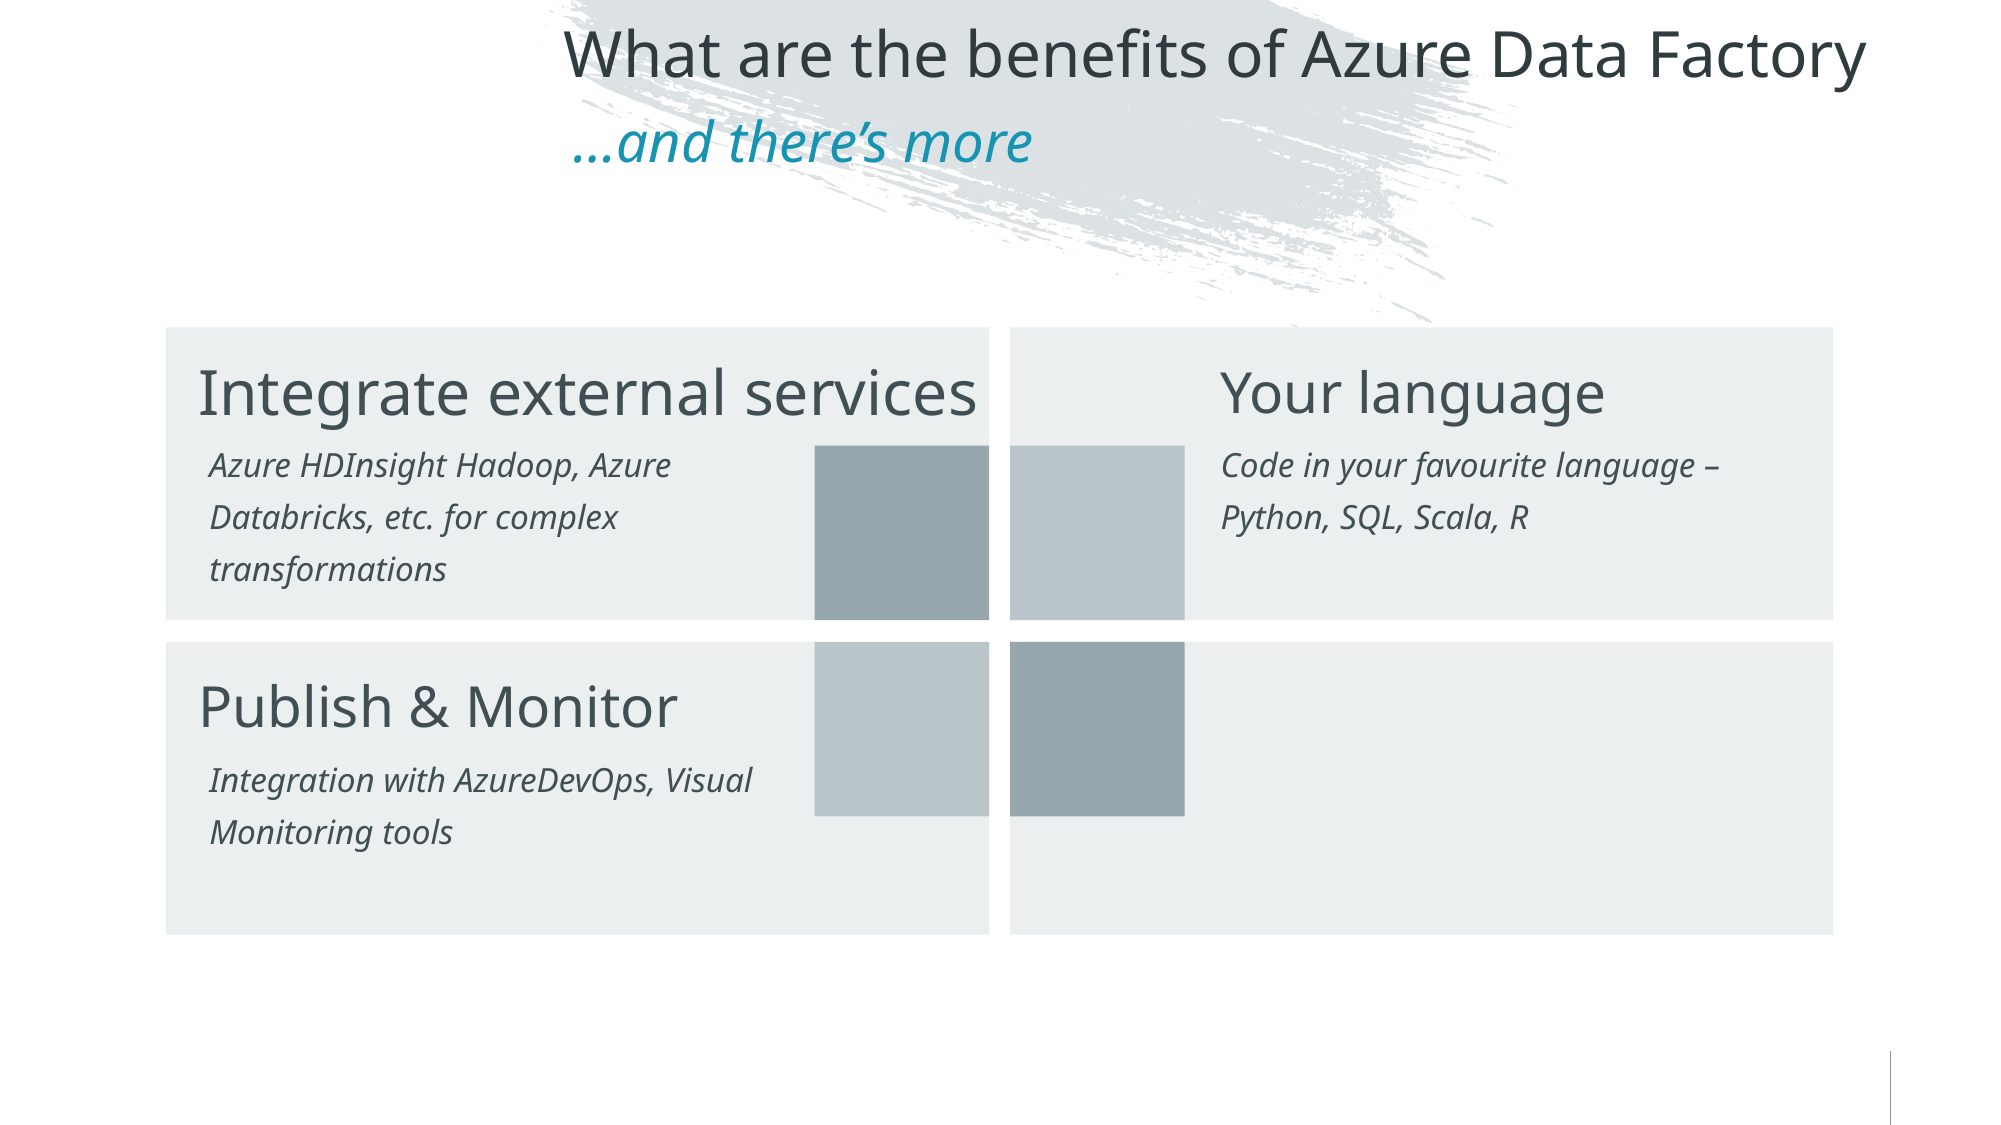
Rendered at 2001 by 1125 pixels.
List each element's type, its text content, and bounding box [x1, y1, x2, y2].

list Your language [1205, 349, 1805, 425]
list Code in your favourite language – Python, SQL, Scala, R [1205, 425, 1805, 594]
list Integration with AzureDevOps, Visual Monitoring tools [194, 739, 794, 908]
list Azure HDInsight Hadoop, Azure Databricks, etc. for complex transformations [194, 433, 794, 594]
list Publish & Monitor [183, 663, 783, 747]
text_box What are the benefits of Azure Data Factory [549, 0, 2000, 99]
list Integrate external services [183, 349, 1006, 433]
text_box …and there’s more [558, 98, 1966, 181]
